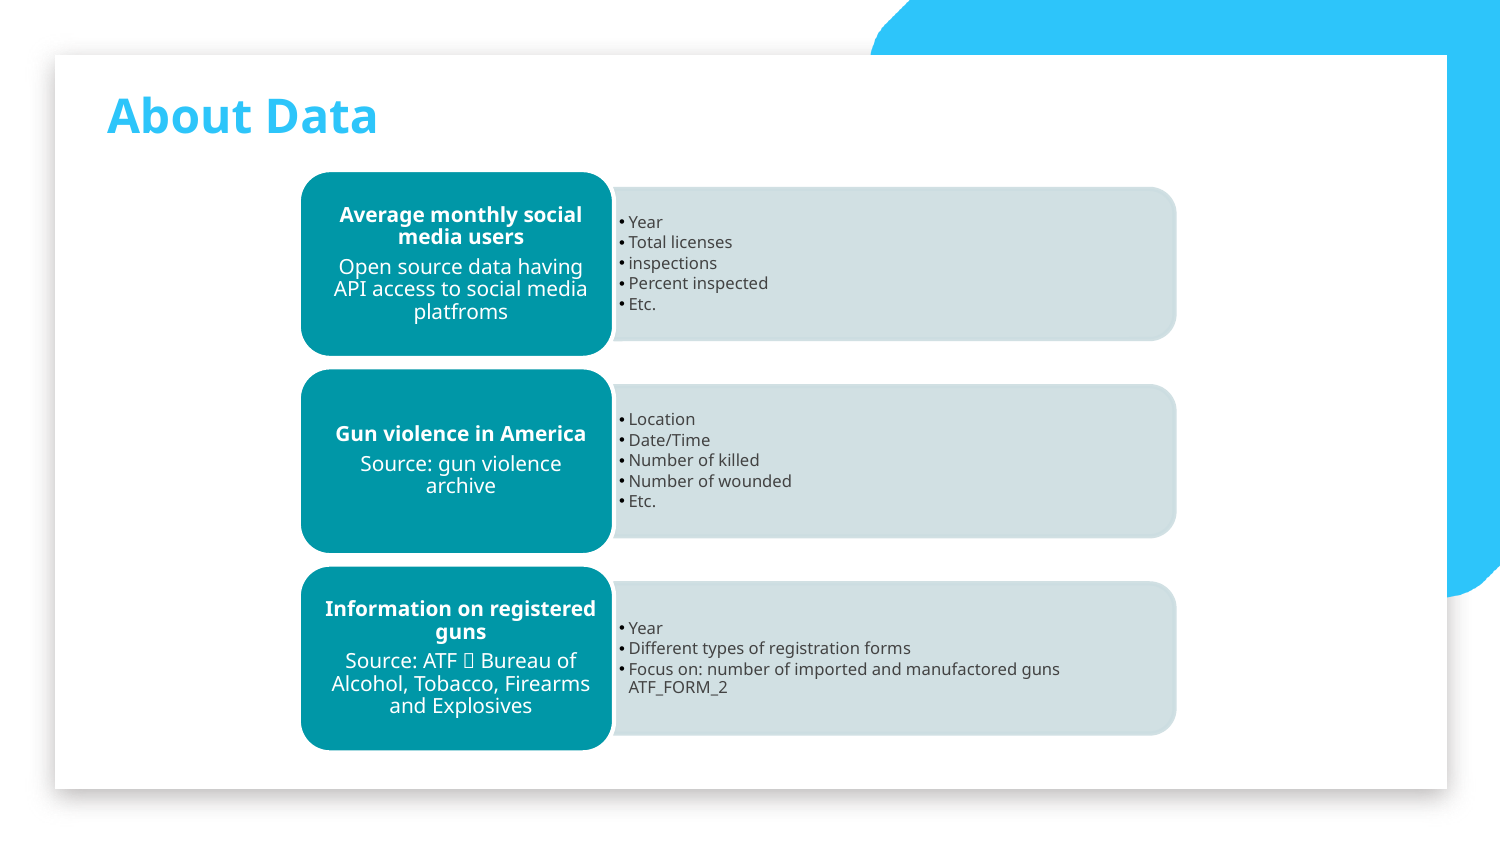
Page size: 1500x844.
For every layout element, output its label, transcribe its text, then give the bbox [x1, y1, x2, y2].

text_box About Data [92, 70, 893, 152]
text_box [298, 169, 1175, 753]
picture [0, 0, 1500, 844]
